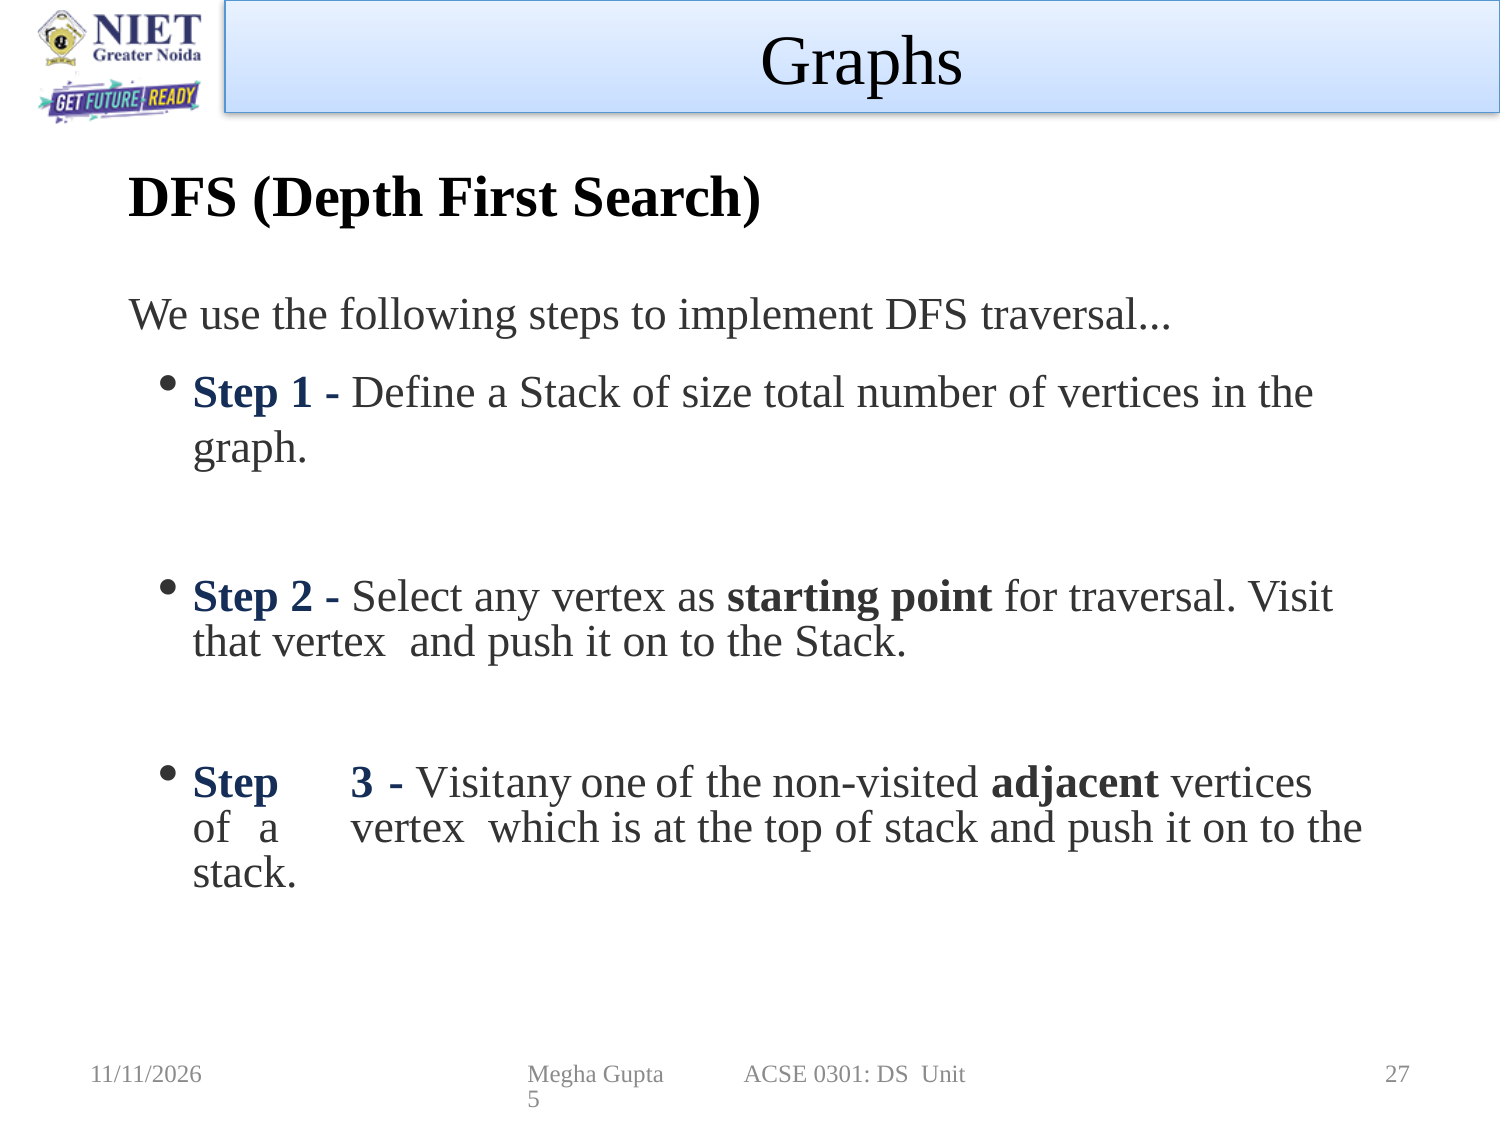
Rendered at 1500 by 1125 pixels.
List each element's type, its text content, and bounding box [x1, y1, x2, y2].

footer Megha Gupta ACSE 0301: DS Unit 5 [512, 1042, 988, 1103]
text_box DFS (Depth First Search) We use the following steps to implement DFS traversal... Step 1 - Define a Stack of size total number of vertices in the graph. Step 2 - Select any vertex as starting point for traversal. Visit that vertex and push it on to the Stack. Step 3 - Visit any one of the non-visited adjacent vertices of a vertex which is at the top of stack and push it on to the stack. [126, 144, 1373, 897]
text_box Graphs [238, 0, 1500, 113]
slide_number 27 [1074, 1042, 1425, 1103]
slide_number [75, 1042, 425, 1103]
picture [0, 0, 238, 135]
